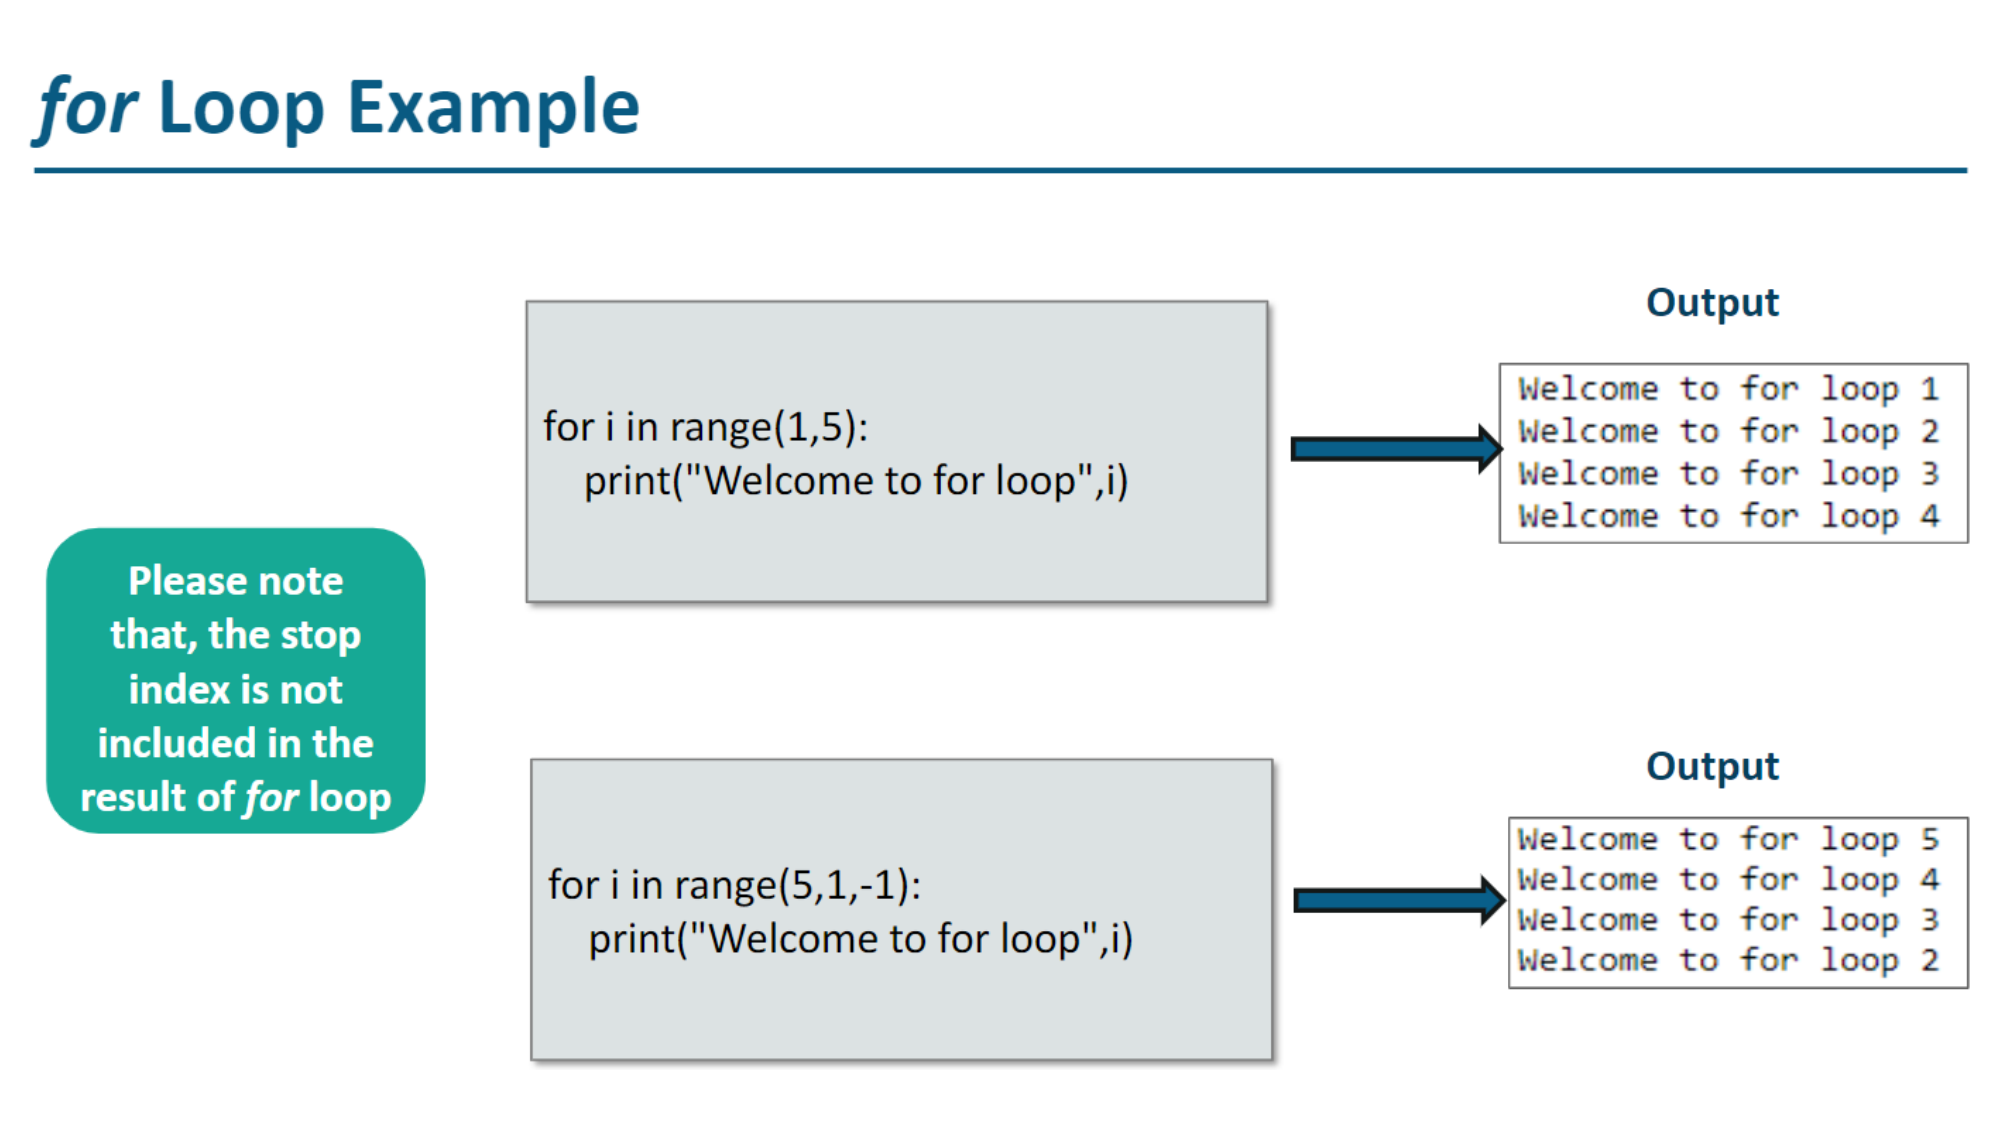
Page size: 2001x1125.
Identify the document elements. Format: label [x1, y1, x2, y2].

picture [24, 66, 1977, 1070]
